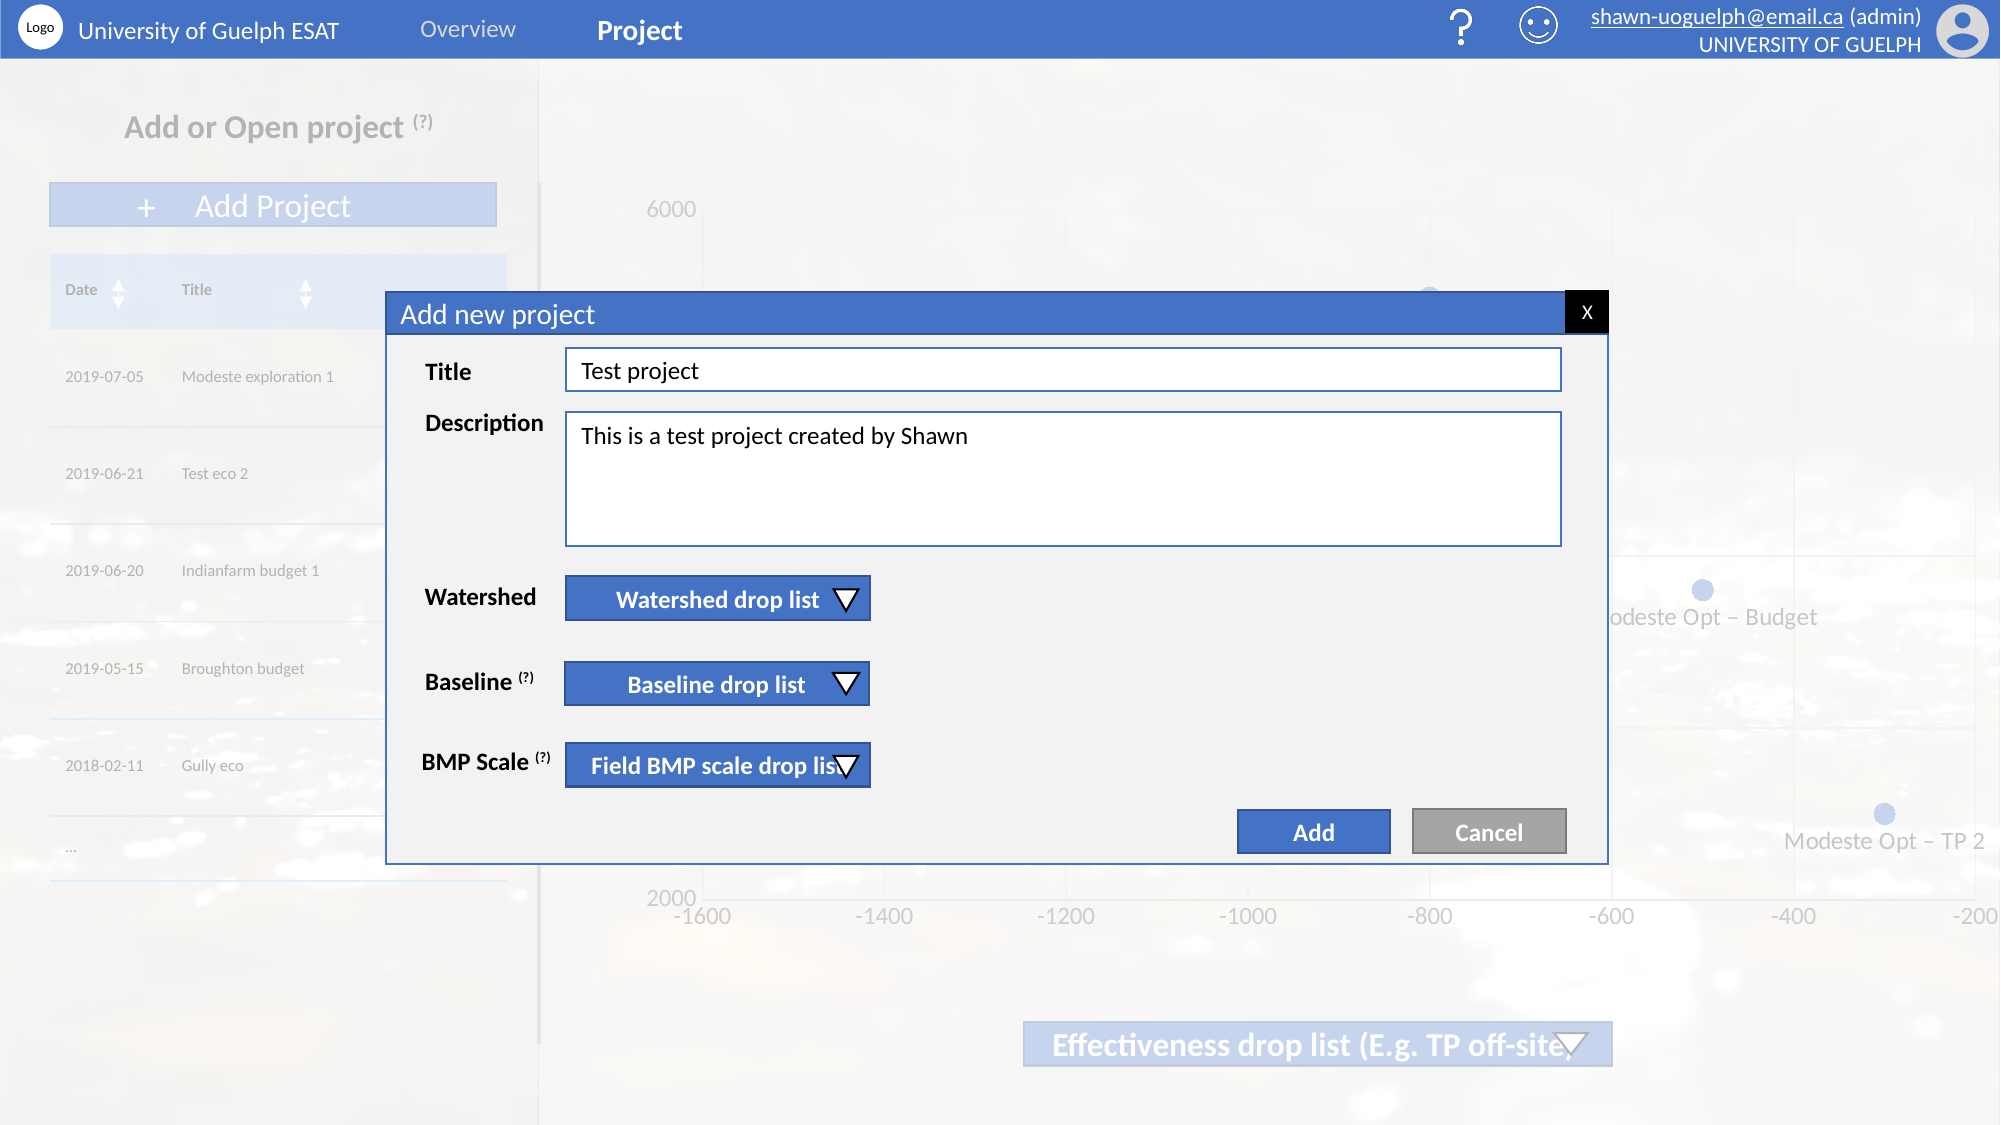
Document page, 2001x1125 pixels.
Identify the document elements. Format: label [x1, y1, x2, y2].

text_box [1023, 1021, 1612, 1066]
text_box [0, 66, 539, 1125]
chart [539, 66, 2000, 1125]
text_box [385, 291, 1609, 864]
text_box [0, 0, 2000, 66]
